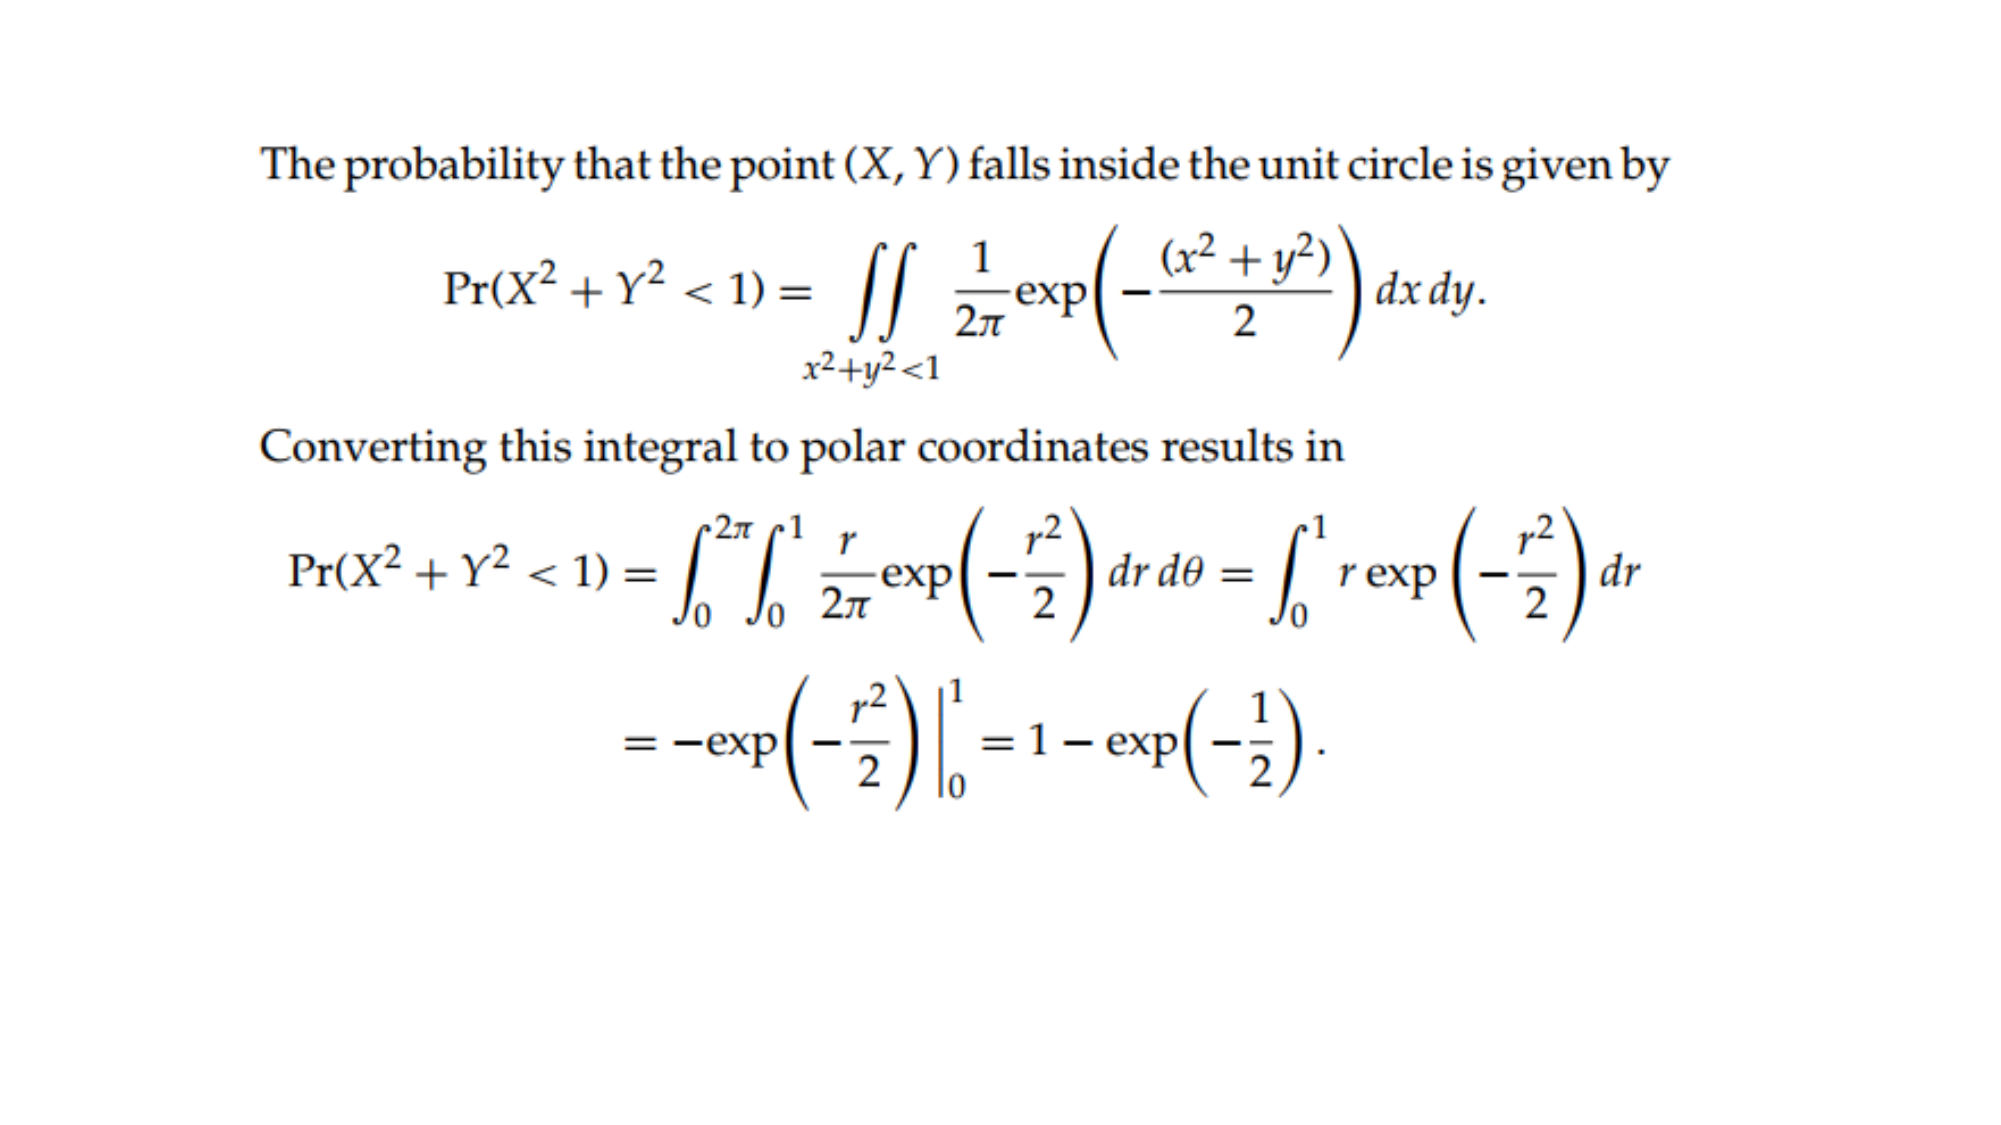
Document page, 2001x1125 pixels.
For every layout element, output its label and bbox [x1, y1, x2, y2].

picture [185, 127, 1707, 821]
